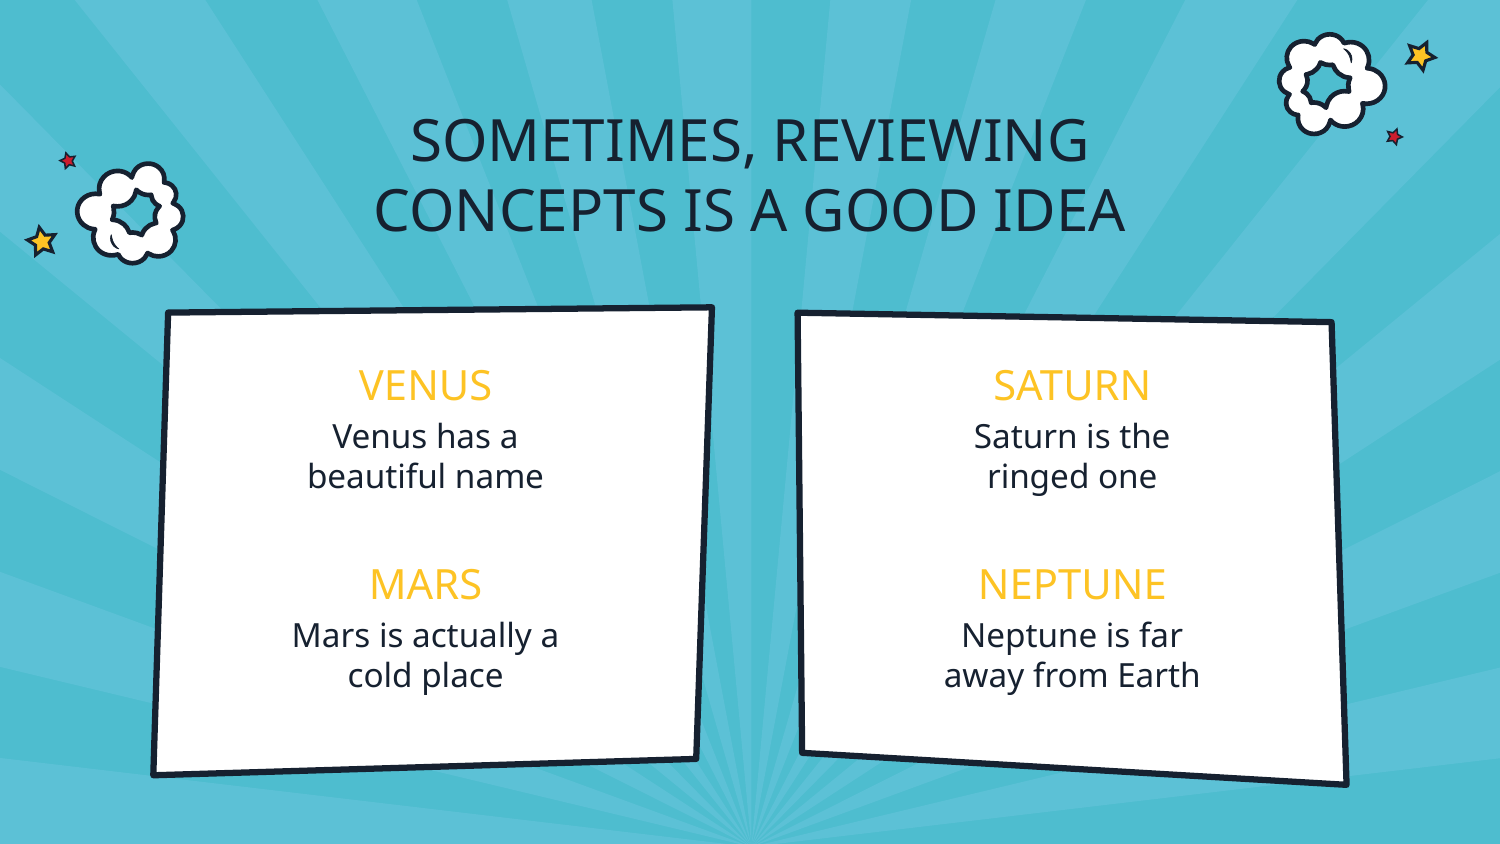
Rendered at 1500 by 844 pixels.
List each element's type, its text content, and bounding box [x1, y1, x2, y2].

subtitle VENUS [261, 343, 591, 394]
subtitle SATURN [907, 343, 1237, 394]
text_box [27, 152, 186, 264]
text_box [797, 312, 1347, 785]
title SOMETIMES, REVIEWING CONCEPTS IS A GOOD IDEA [241, 88, 1259, 252]
text_box [153, 307, 712, 776]
subtitle Saturn is the ringed one [907, 400, 1237, 512]
subtitle Mars is actually a cold place [261, 599, 591, 710]
subtitle Venus has a beautiful name [261, 400, 591, 512]
subtitle MARS [261, 542, 591, 593]
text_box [1277, 33, 1436, 145]
subtitle NEPTUNE [907, 542, 1237, 593]
subtitle Neptune is far away from Earth [907, 599, 1237, 710]
